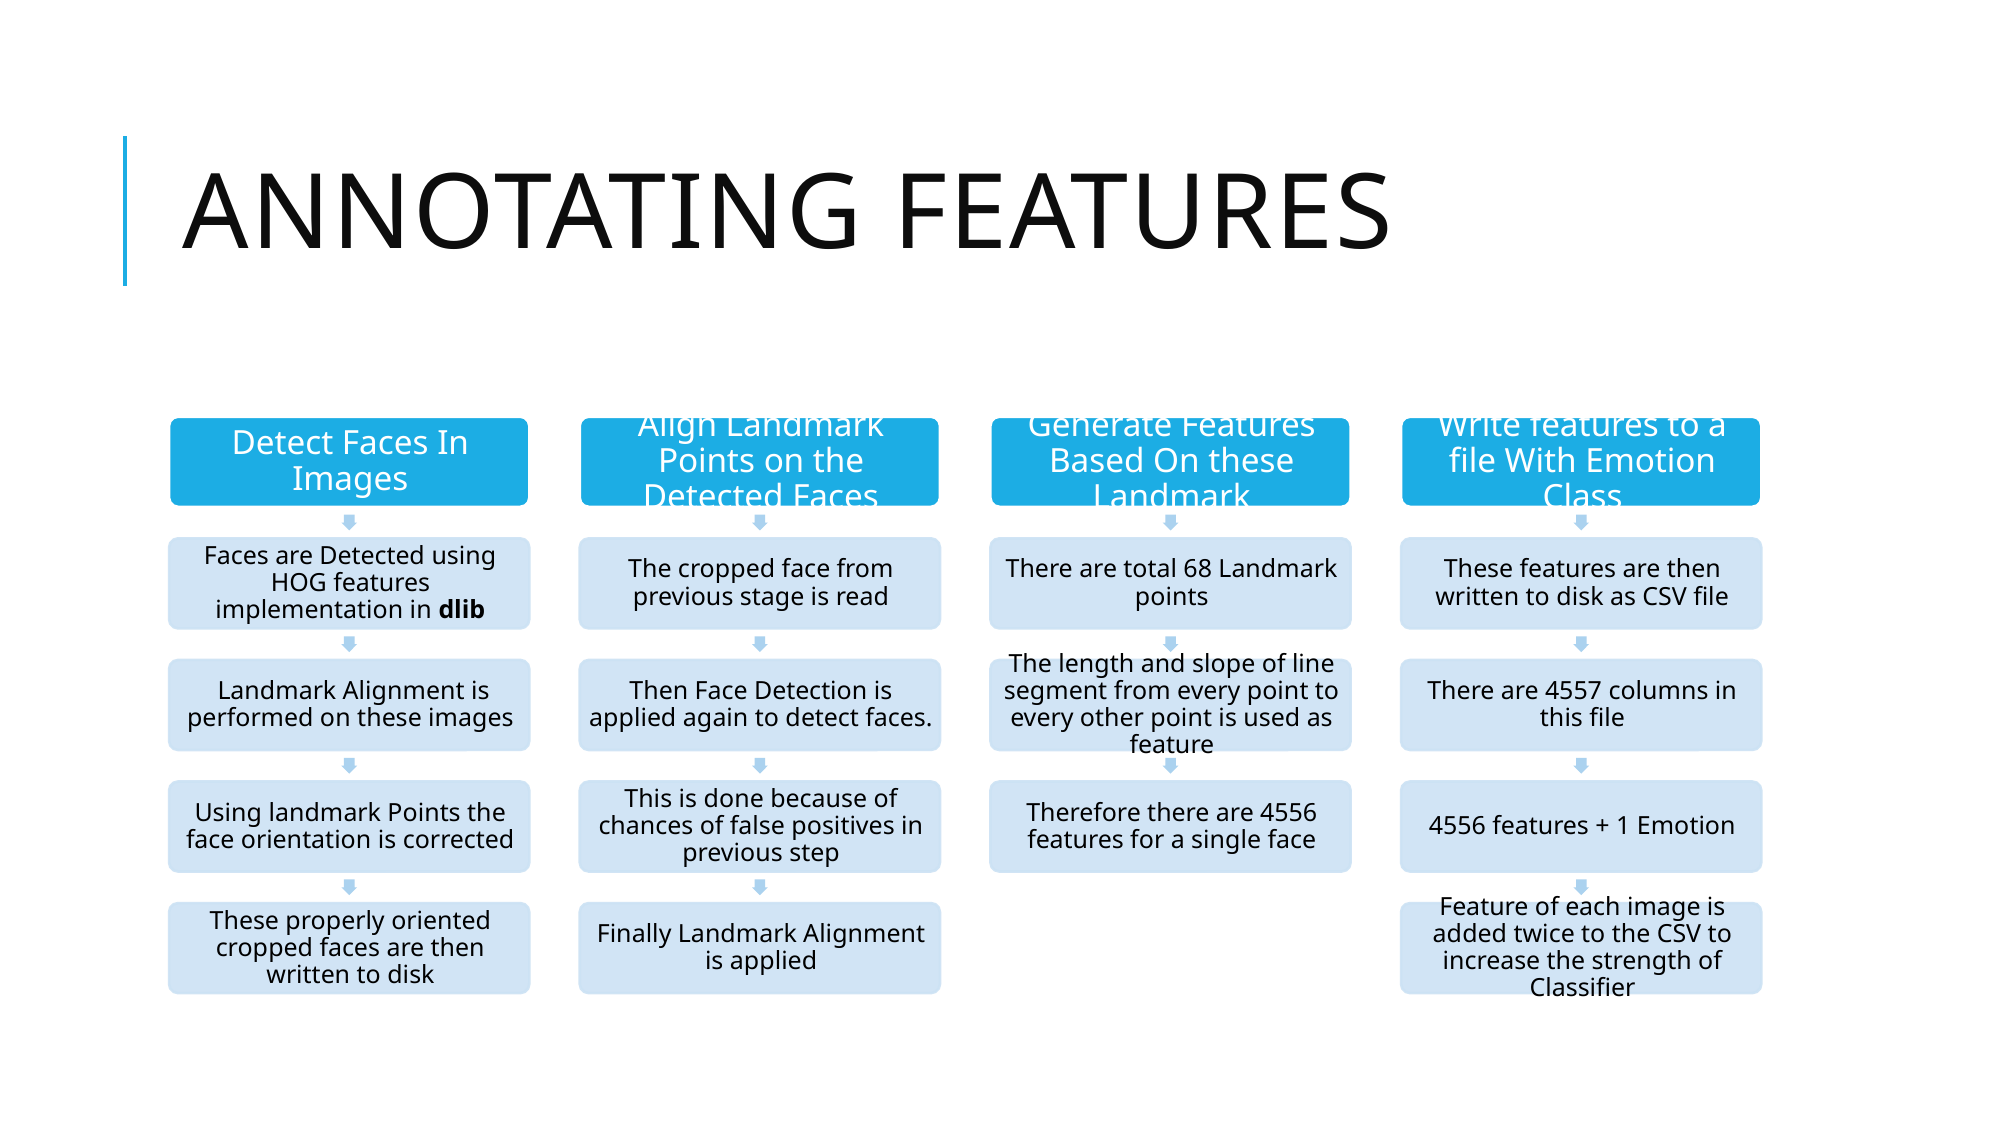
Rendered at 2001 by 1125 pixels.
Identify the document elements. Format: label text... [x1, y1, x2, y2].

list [167, 374, 1763, 1036]
title Annotating Features [168, 96, 1763, 342]
